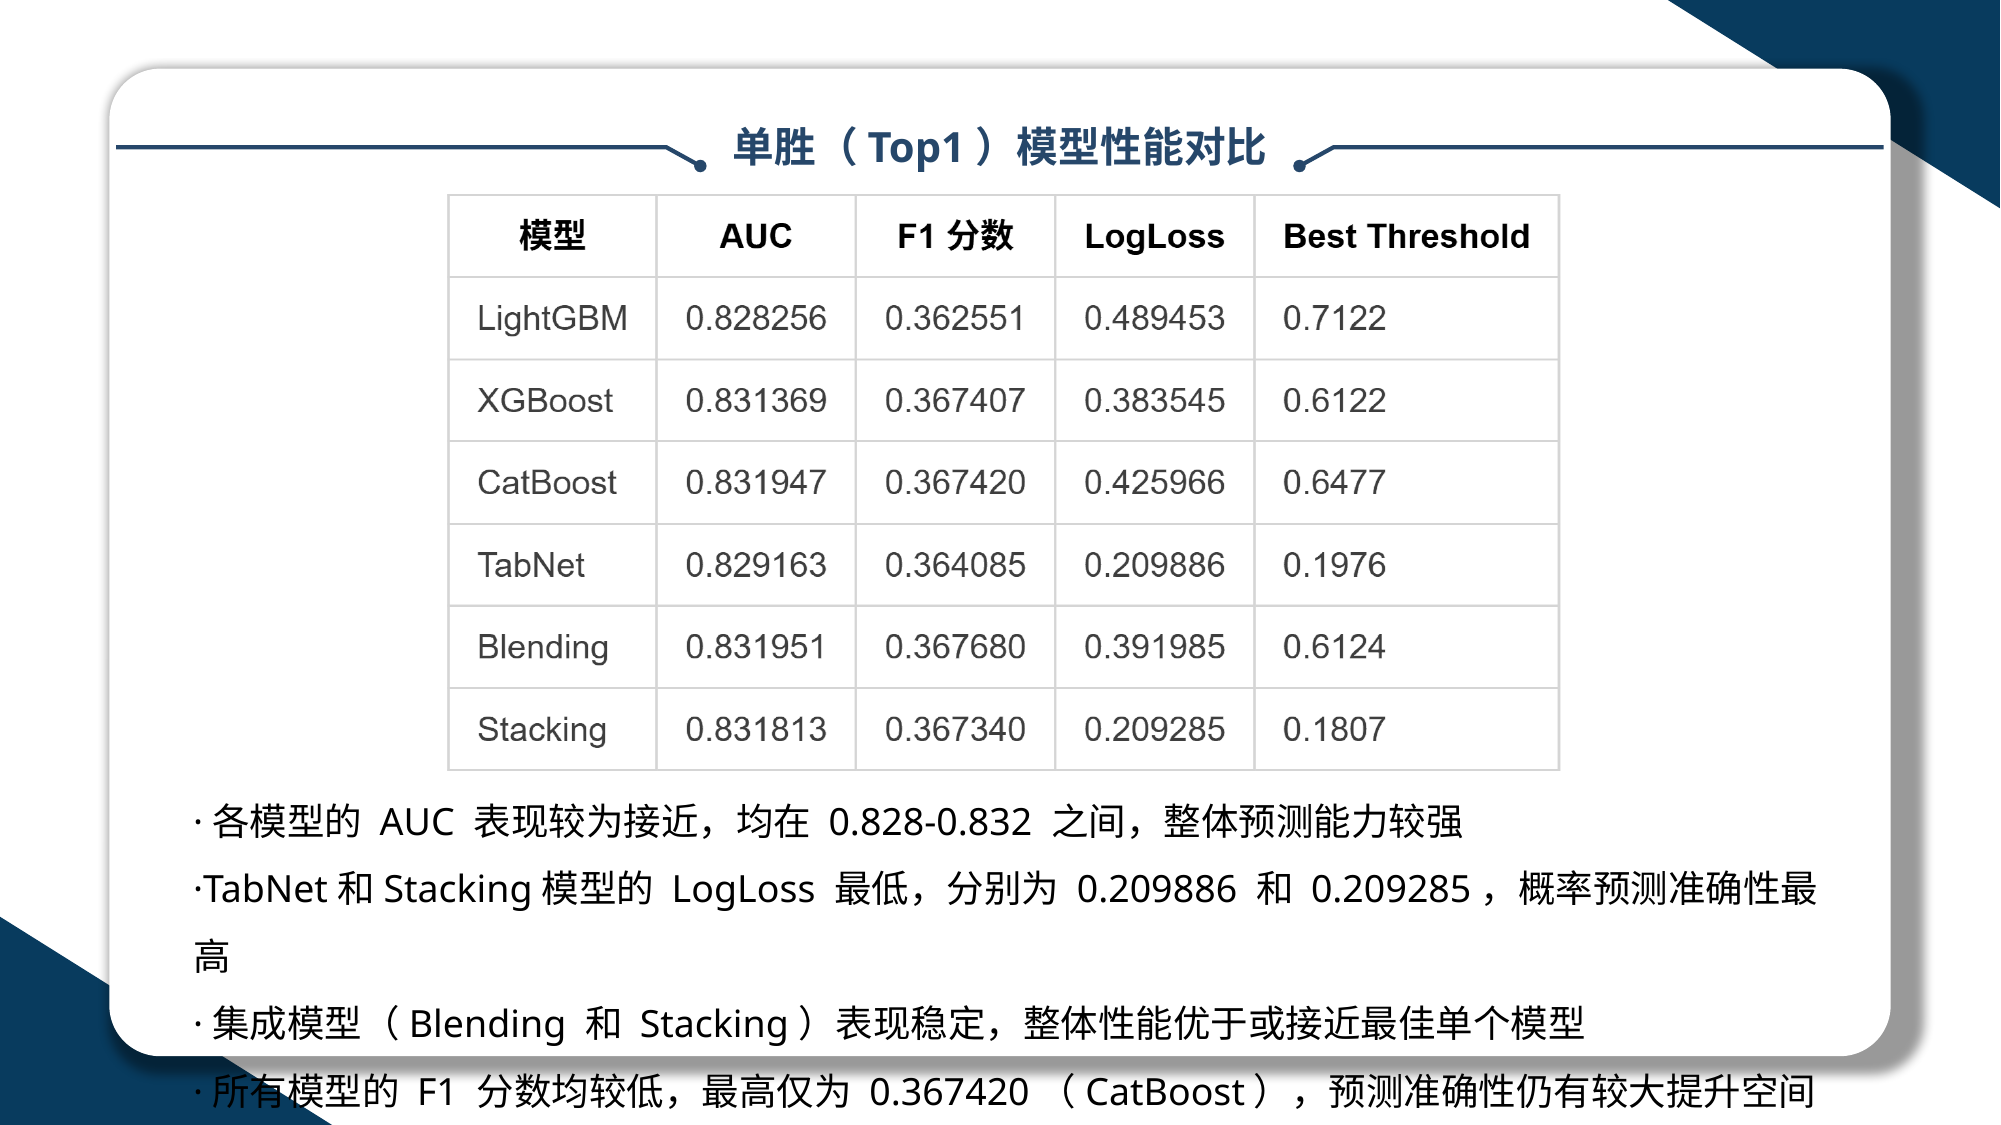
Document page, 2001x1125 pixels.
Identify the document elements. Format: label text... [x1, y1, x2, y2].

picture [424, 178, 1576, 783]
text_box 单胜（Top1）模型性能对比 [700, 113, 1300, 178]
text_box ·各模型的 AUC 表现较为接近，均在 0.828-0.832 之间，整体预测能力较强 ·TabNet和Stacking模型的 LogLoss 最低，分别为 0.209886 和 0.209285，概率预测准确性最高 ·集成模型（Blending 和 Stacking）表现稳定，整体性能优于或接近最佳单个模型 ·所有模型的 F1 分数均较低，最高仅为 0.367420（CatBoost），预测准确性仍有较大提升空间 [178, 767, 1865, 1067]
